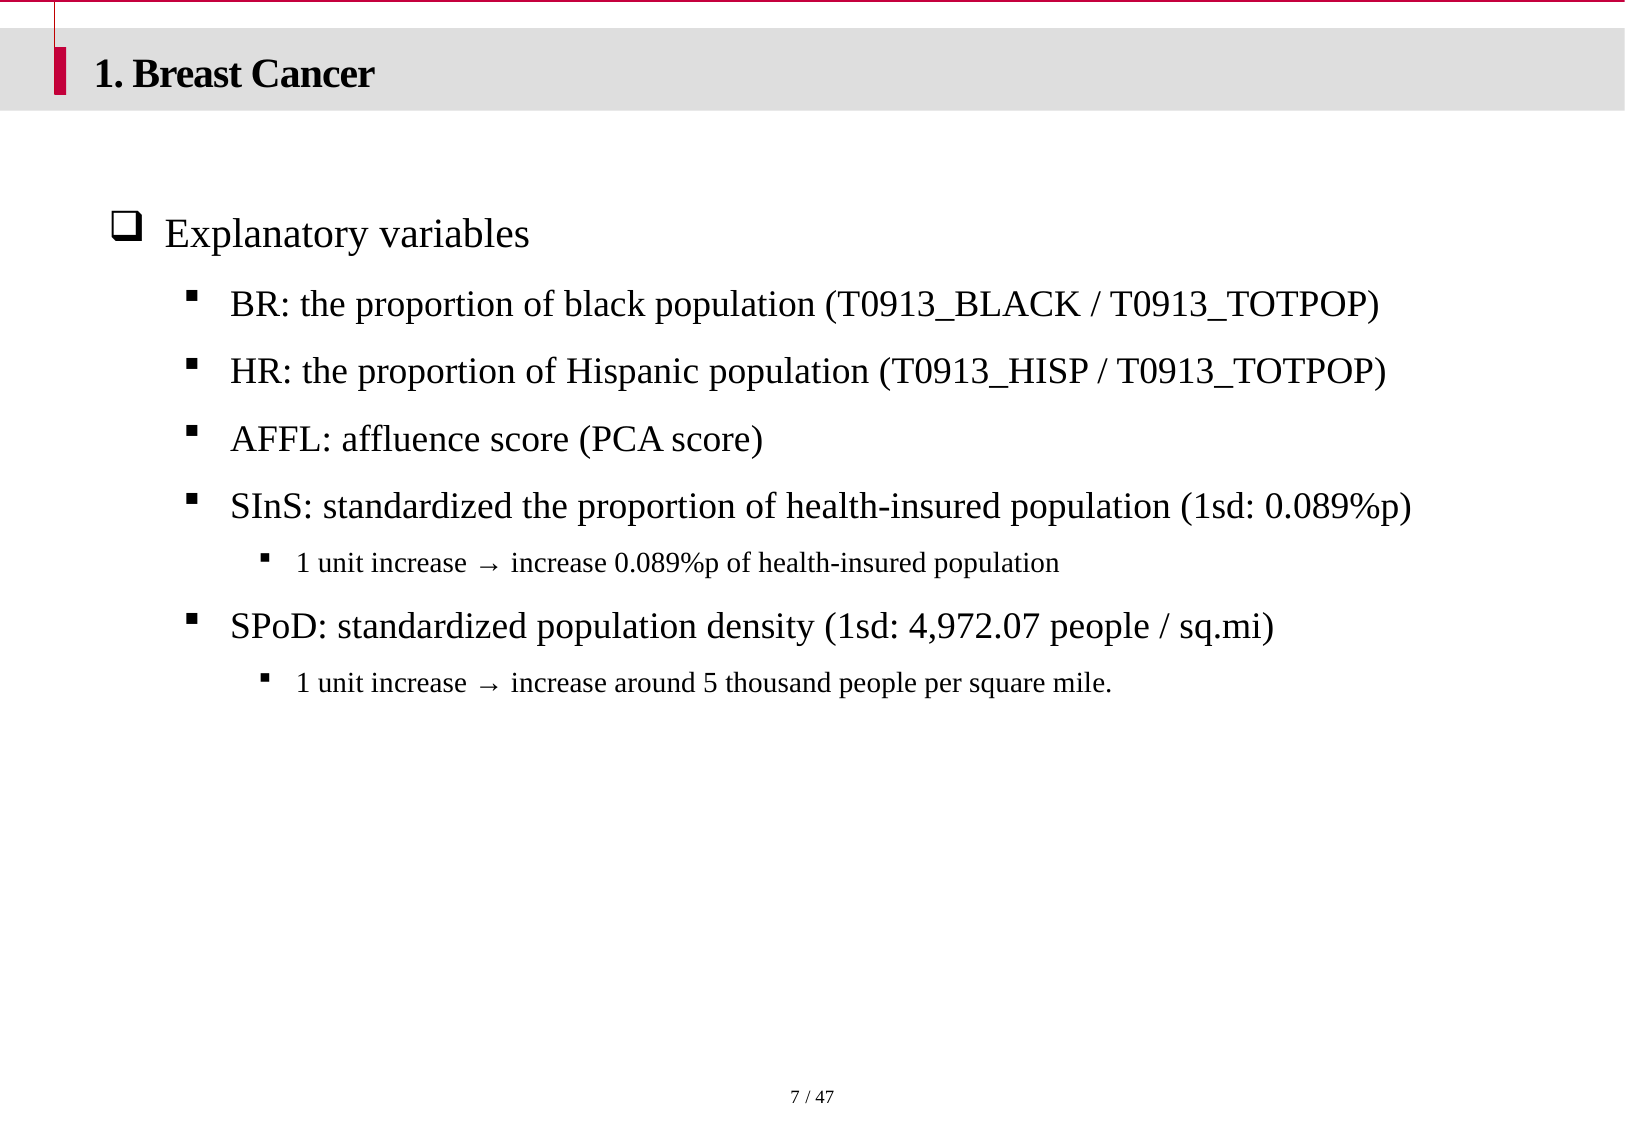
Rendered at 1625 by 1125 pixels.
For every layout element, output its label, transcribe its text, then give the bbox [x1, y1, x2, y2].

text_box Explanatory variables BR: the proportion of black population (T0913_BLACK / T0913_TOTPOP) HR: the proportion of Hispanic population (T0913_HISP / T0913_TOTPOP) AFFL: affluence score (PCA score) SInS: standardized the proportion of health-insured population (1sd: 0.089%p) 1 unit increase → increase 0.089%p of health-insured population SPoD: standardized population density (1sd: 4,972.07 people / sq.mi) 1 unit increase → increase around 5 thousand people per square mile. [93, 173, 1575, 845]
list 1. Breast Cancer [93, 45, 919, 96]
picture [54, 47, 67, 95]
